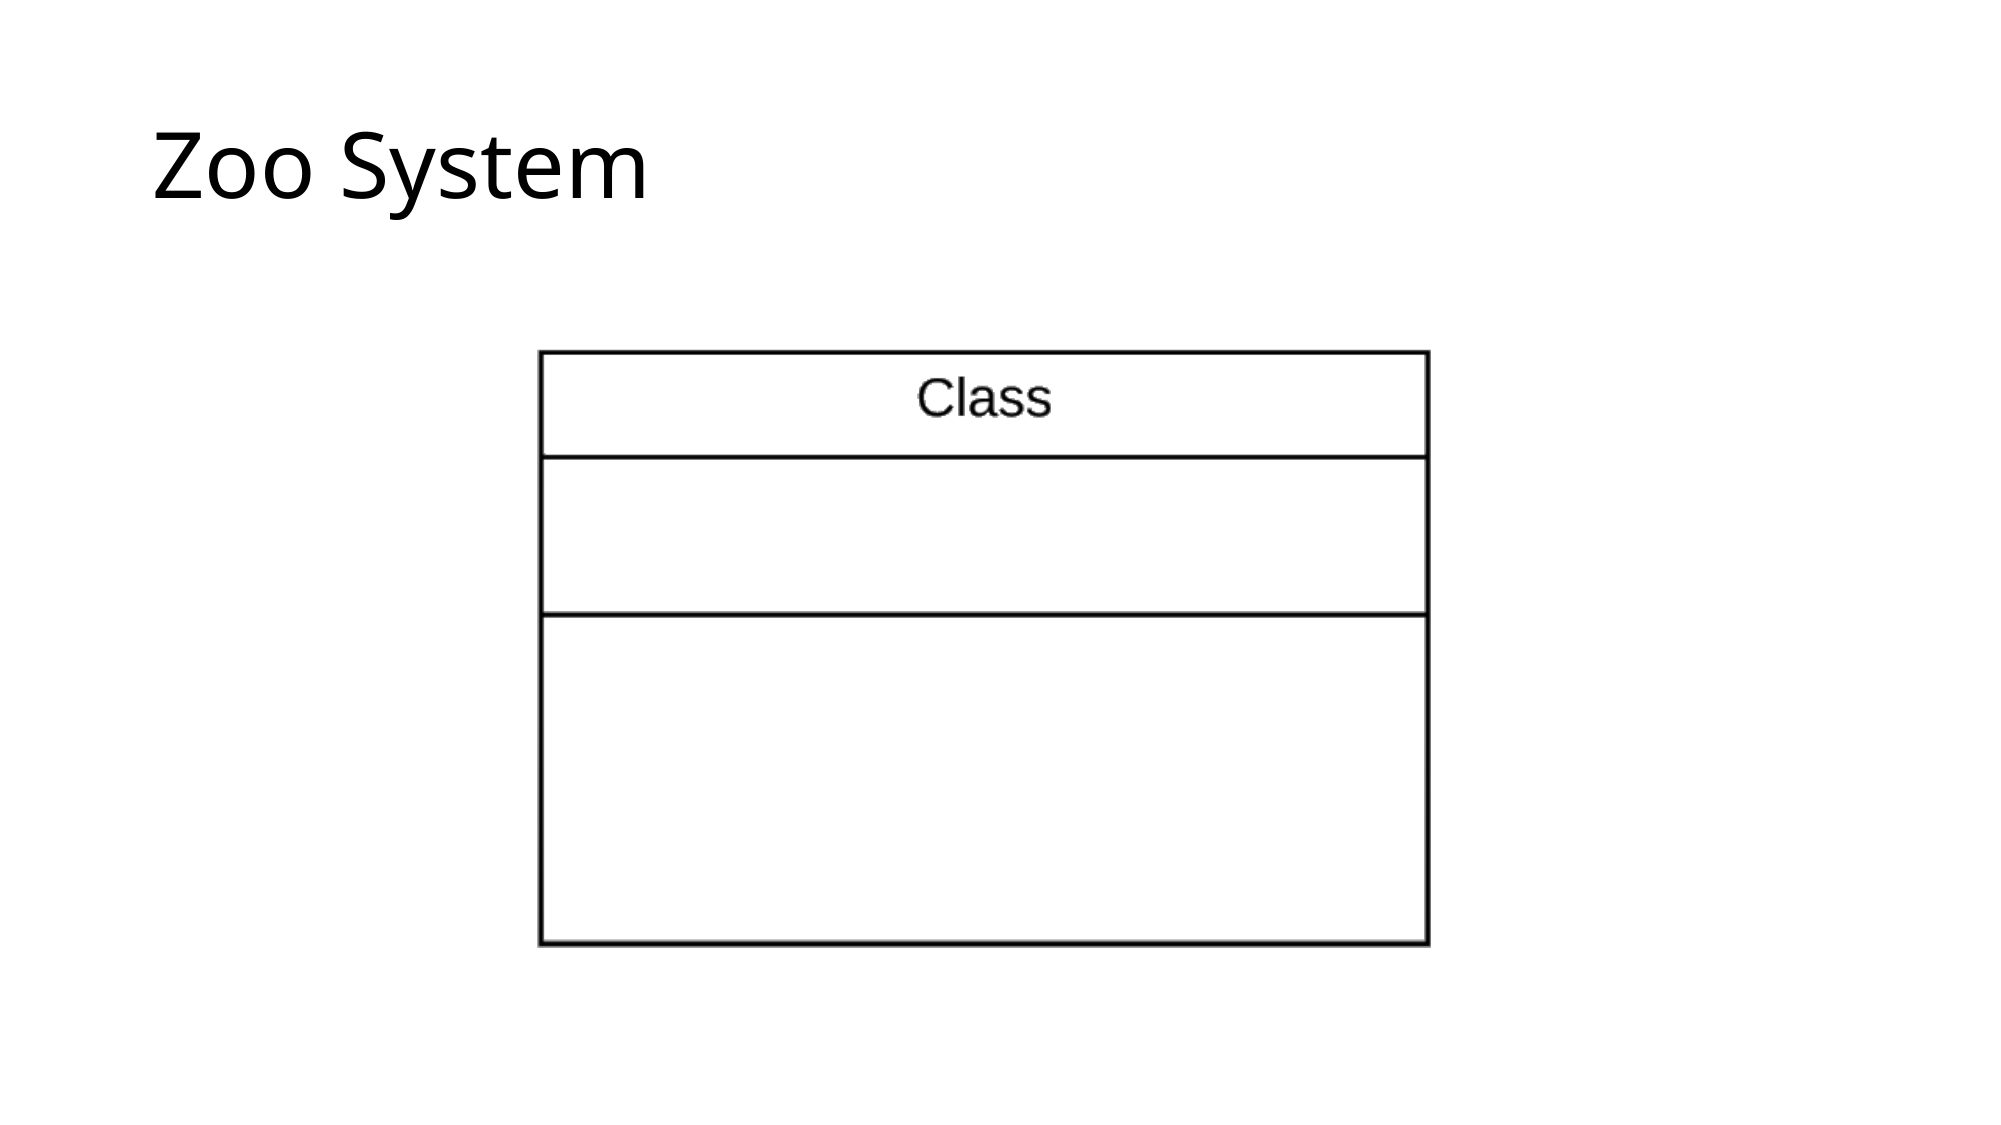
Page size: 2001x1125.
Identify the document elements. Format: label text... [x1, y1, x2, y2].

title Zoo System [137, 59, 1863, 278]
picture [516, 330, 1456, 973]
